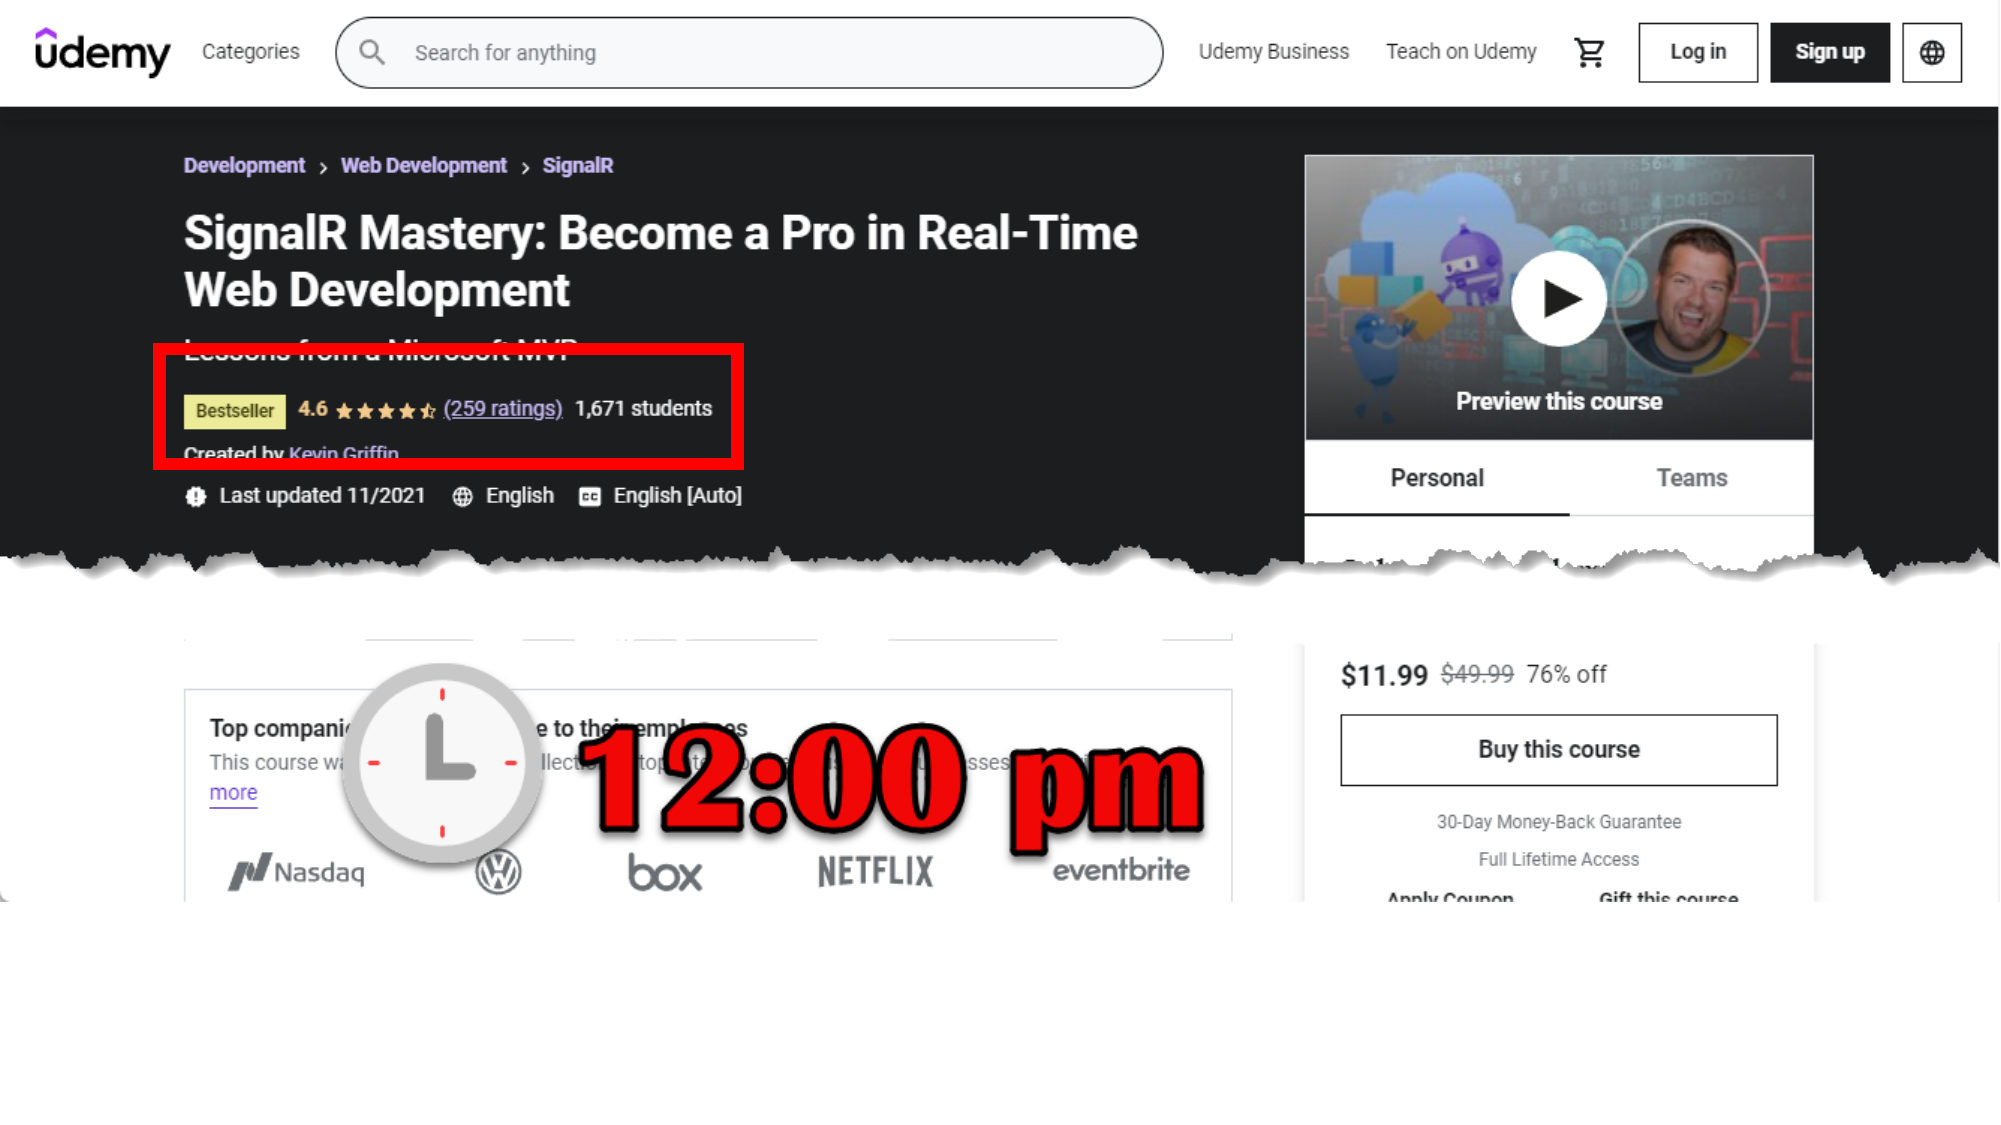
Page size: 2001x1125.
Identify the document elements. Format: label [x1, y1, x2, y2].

picture [0, 0, 2000, 902]
